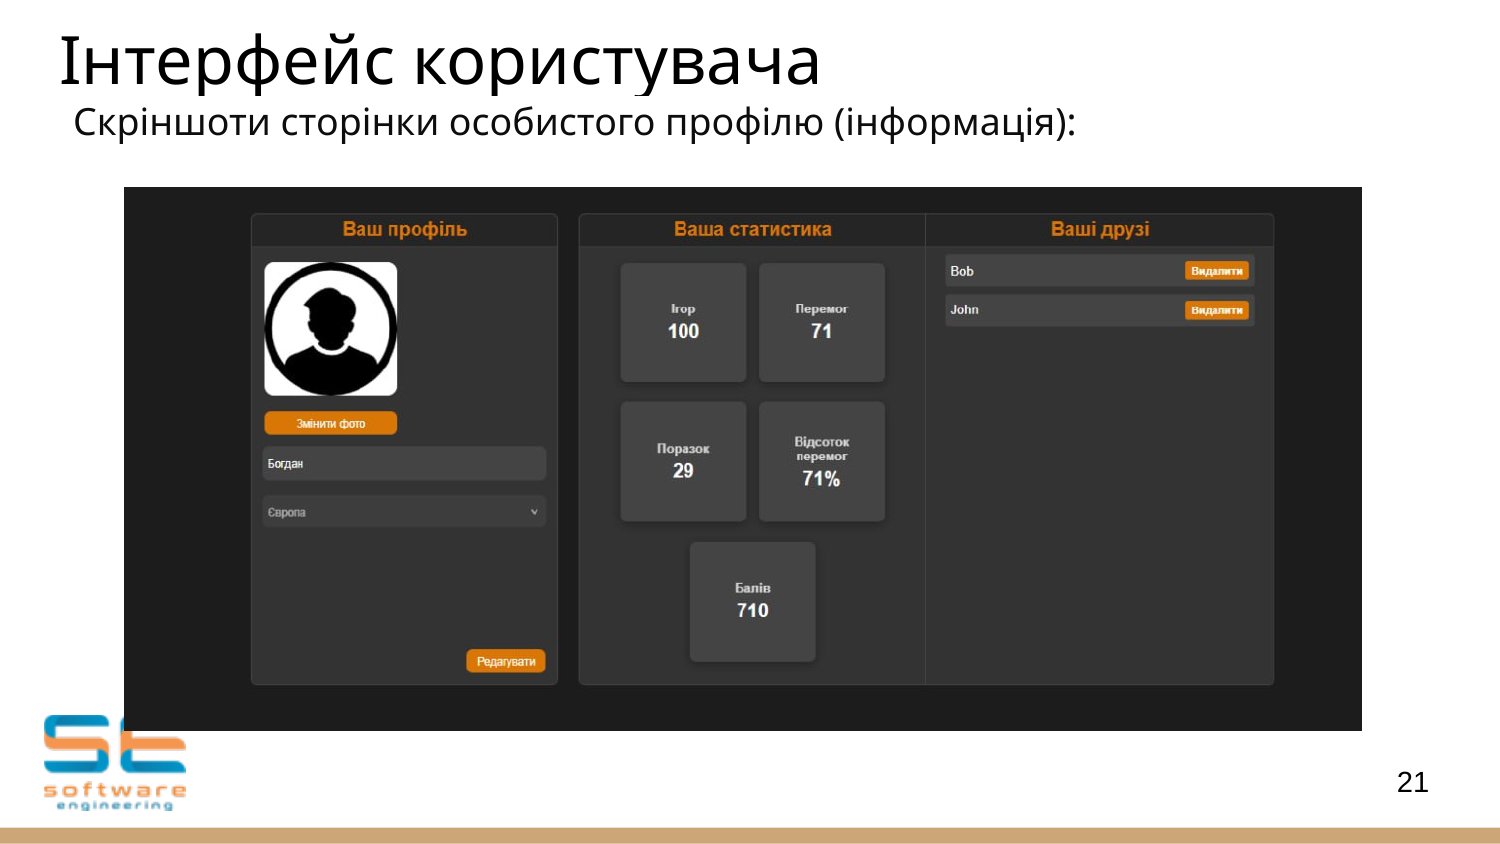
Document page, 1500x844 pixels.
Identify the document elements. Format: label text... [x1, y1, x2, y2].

picture [43, 187, 1362, 811]
title Інтерфейс користувача [44, 0, 1442, 113]
list Скріншоти сторінки особистого профілю (інформація): [58, 76, 1182, 203]
text_box 21 [1382, 755, 1500, 806]
